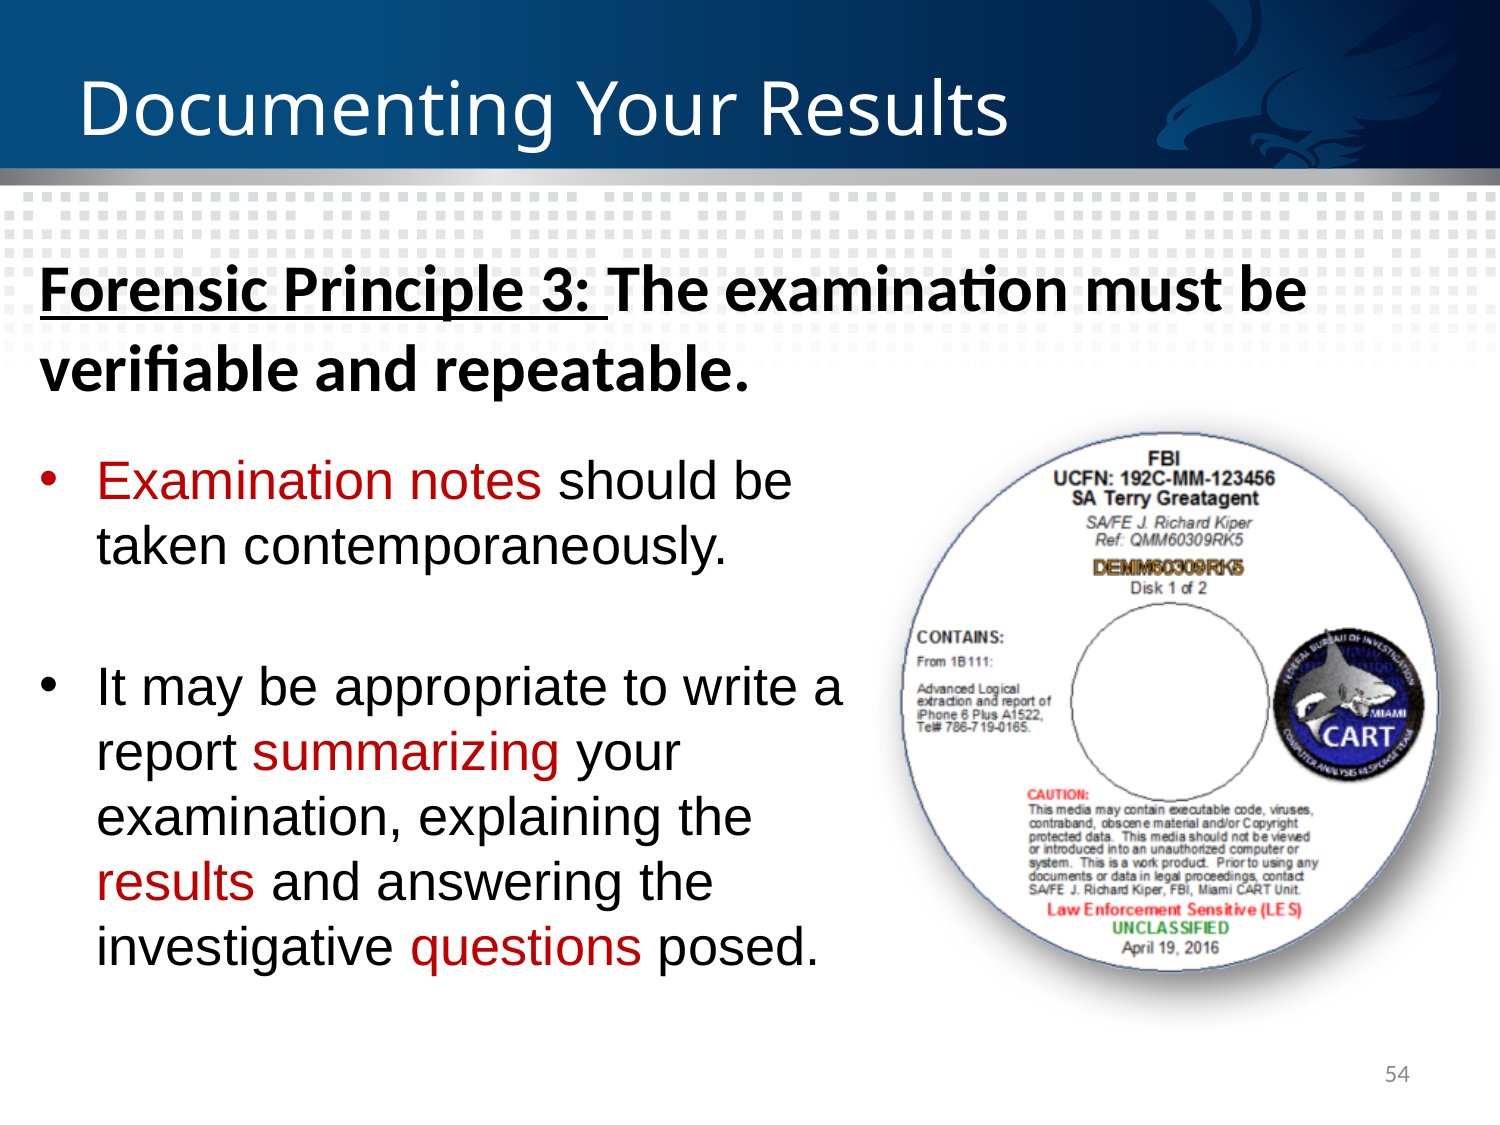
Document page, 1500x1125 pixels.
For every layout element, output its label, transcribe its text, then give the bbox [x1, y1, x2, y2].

list Examination notes should be taken contemporaneously. It may be appropriate to write a report summarizing your examination, explaining the results and answering the investigative questions posed. [24, 437, 875, 1063]
slide_number 54 [1074, 1042, 1425, 1103]
text_box Forensic Principle 3: The examination must be verifiable and repeatable. [24, 237, 1450, 413]
picture [0, 0, 1500, 1125]
title Documenting Your Results [62, 0, 1432, 211]
